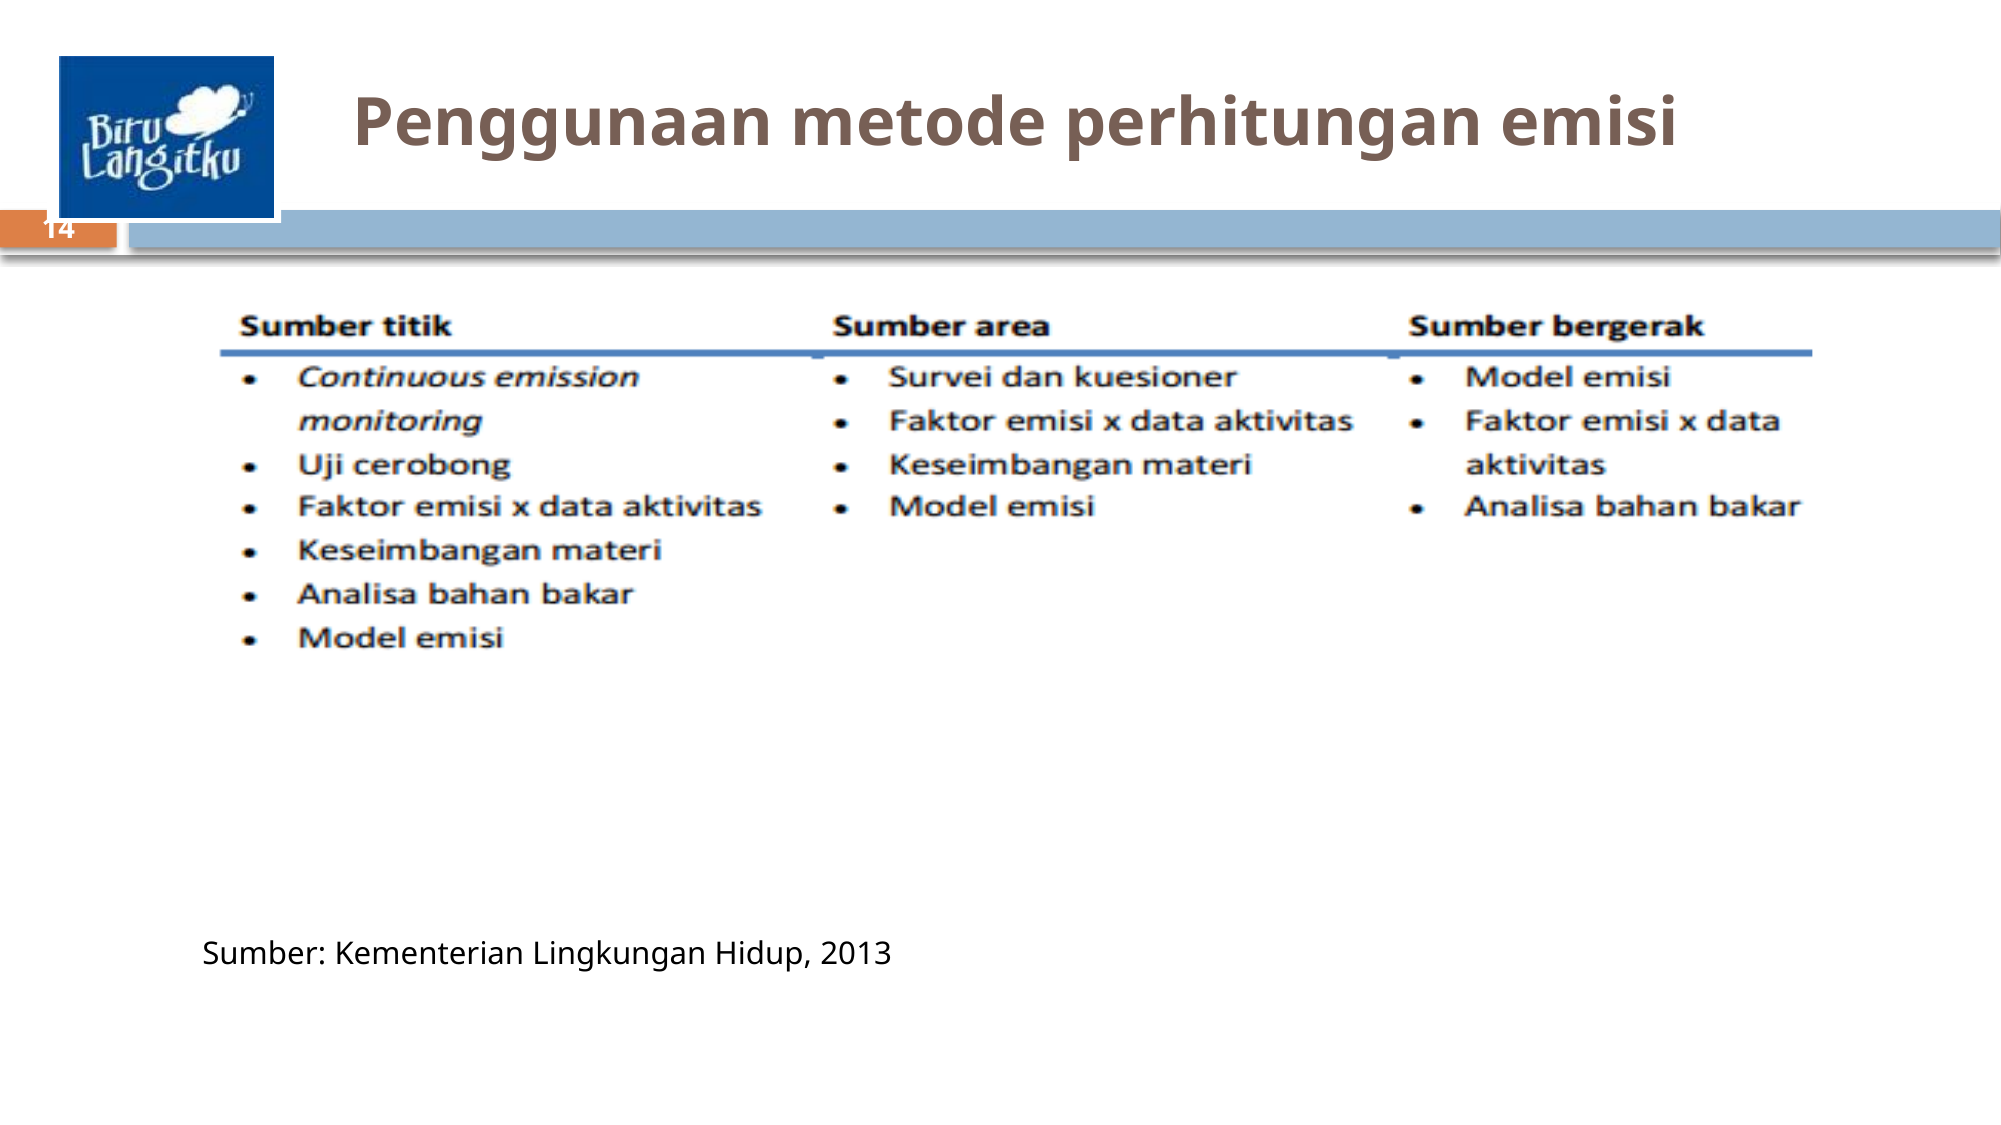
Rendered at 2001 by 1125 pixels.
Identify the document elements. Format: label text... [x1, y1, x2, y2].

title Penggunaan metode perhitungan emisi [337, 37, 1918, 200]
slide_number 14 [0, 208, 117, 249]
picture [46, 46, 282, 223]
text_box Sumber: Kementerian Lingkungan Hidup, 2013 [187, 925, 1219, 978]
picture [218, 280, 1813, 657]
